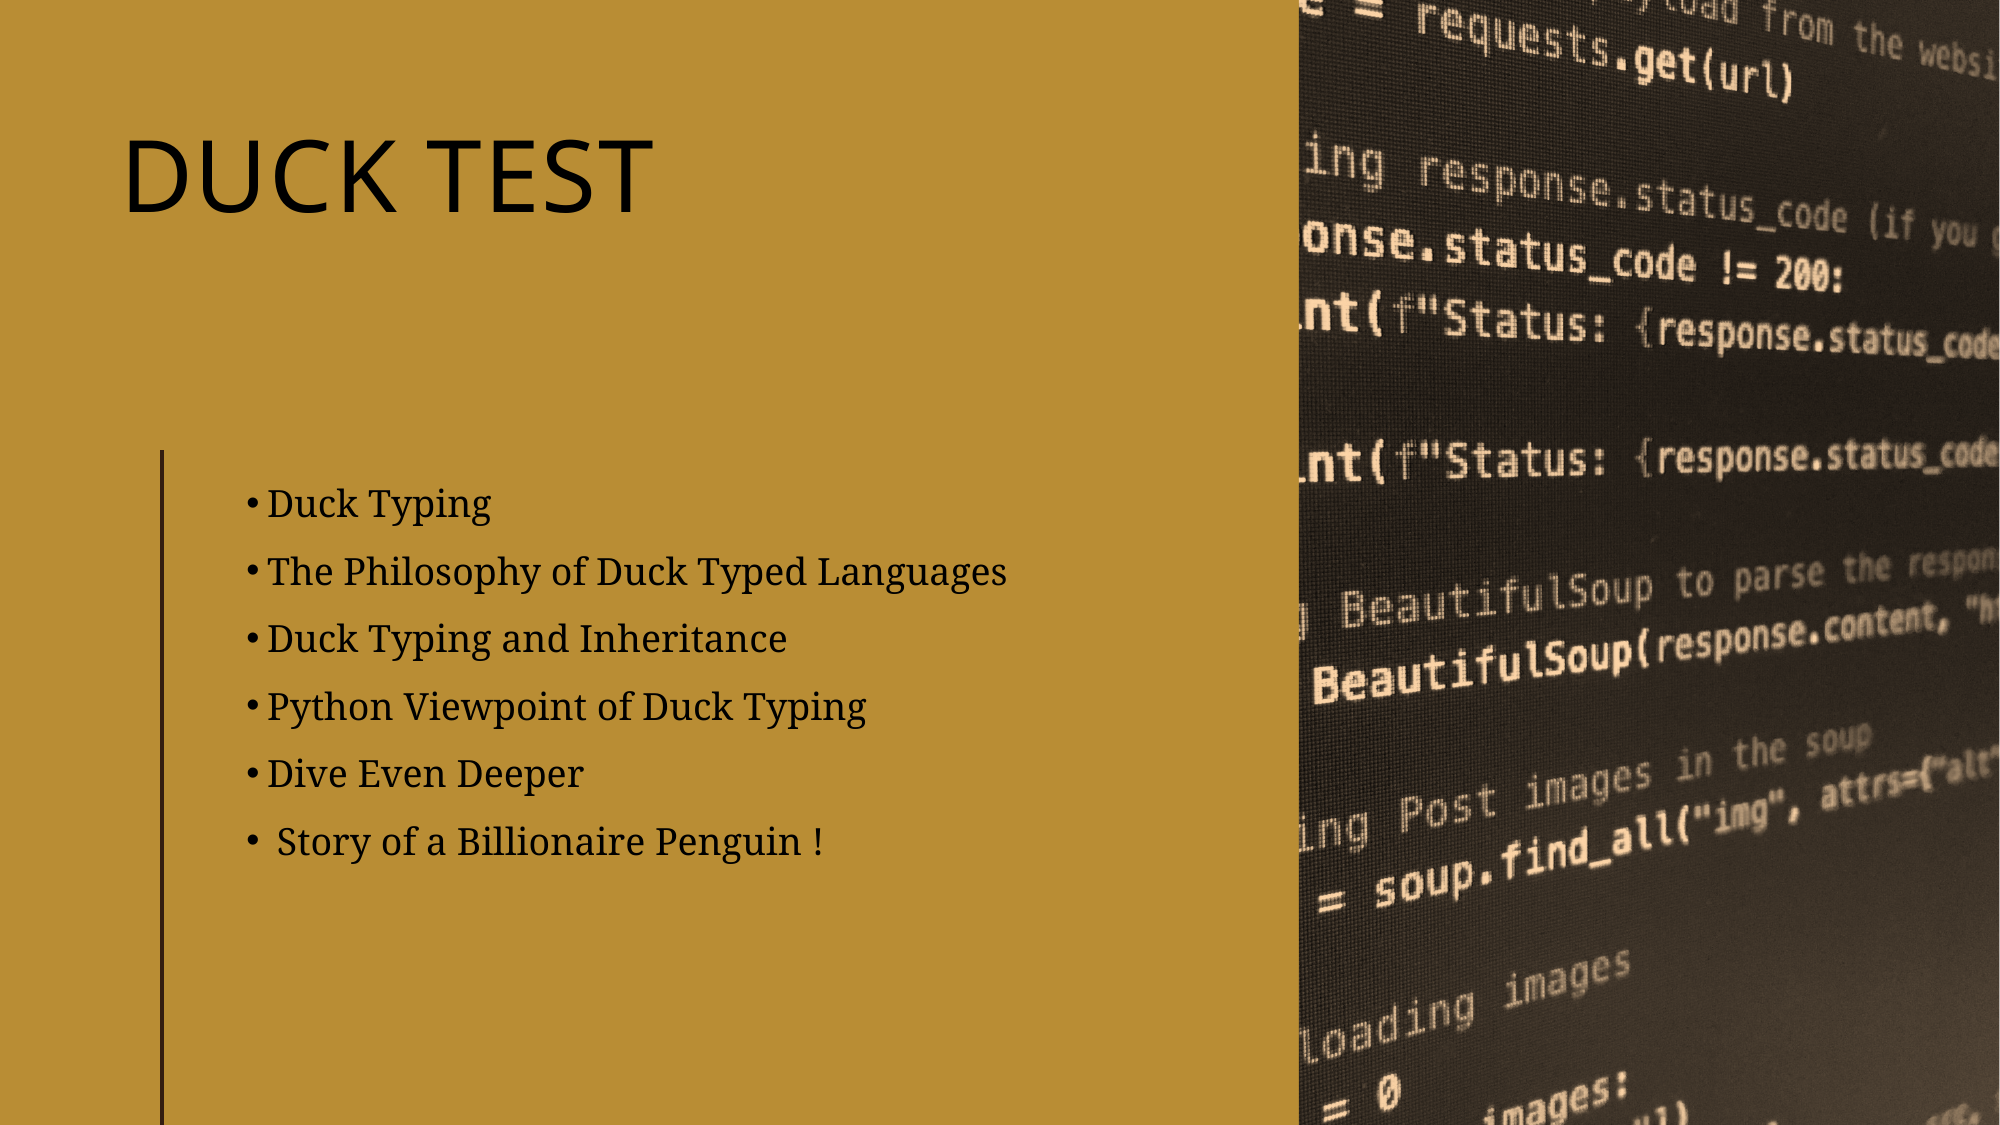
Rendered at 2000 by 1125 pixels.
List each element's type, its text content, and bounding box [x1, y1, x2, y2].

title Duck test [105, 104, 1230, 384]
picture [1298, 0, 2000, 1125]
list Duck Typing The Philosophy of Duck Typed Languages Duck Typing and Inheritance Python Viewpoint of Duck Typing Dive Even Deeper Story of a Billionaire Penguin ! [231, 450, 1230, 1038]
